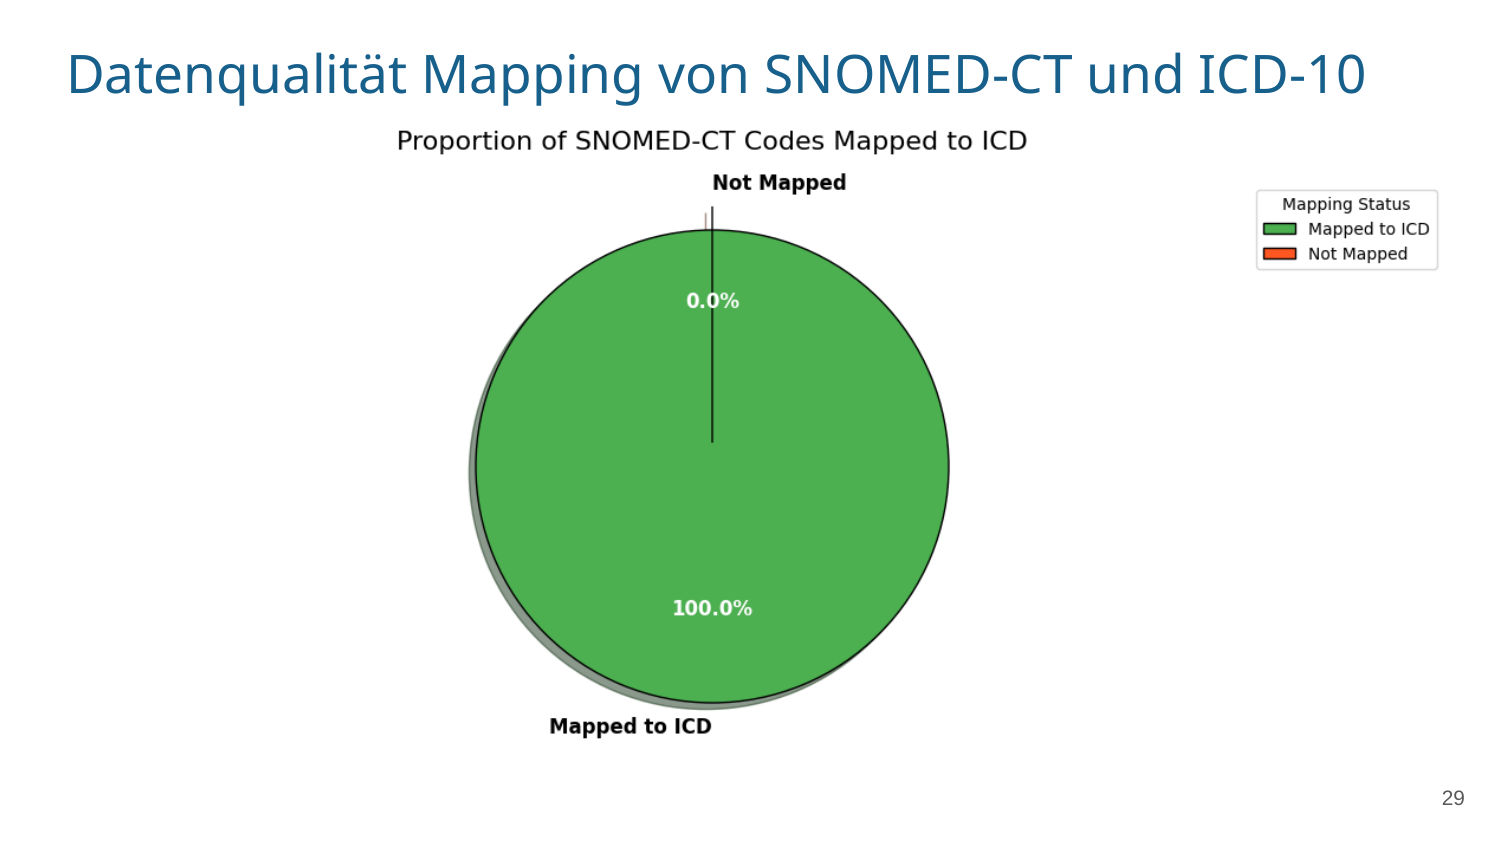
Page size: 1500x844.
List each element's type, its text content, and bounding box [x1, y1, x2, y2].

picture [334, 118, 1450, 750]
title Datenqualität Mapping von SNOMED-CT und ICD-10 [51, 25, 1449, 120]
slide_number ‹#› [1389, 764, 1480, 830]
